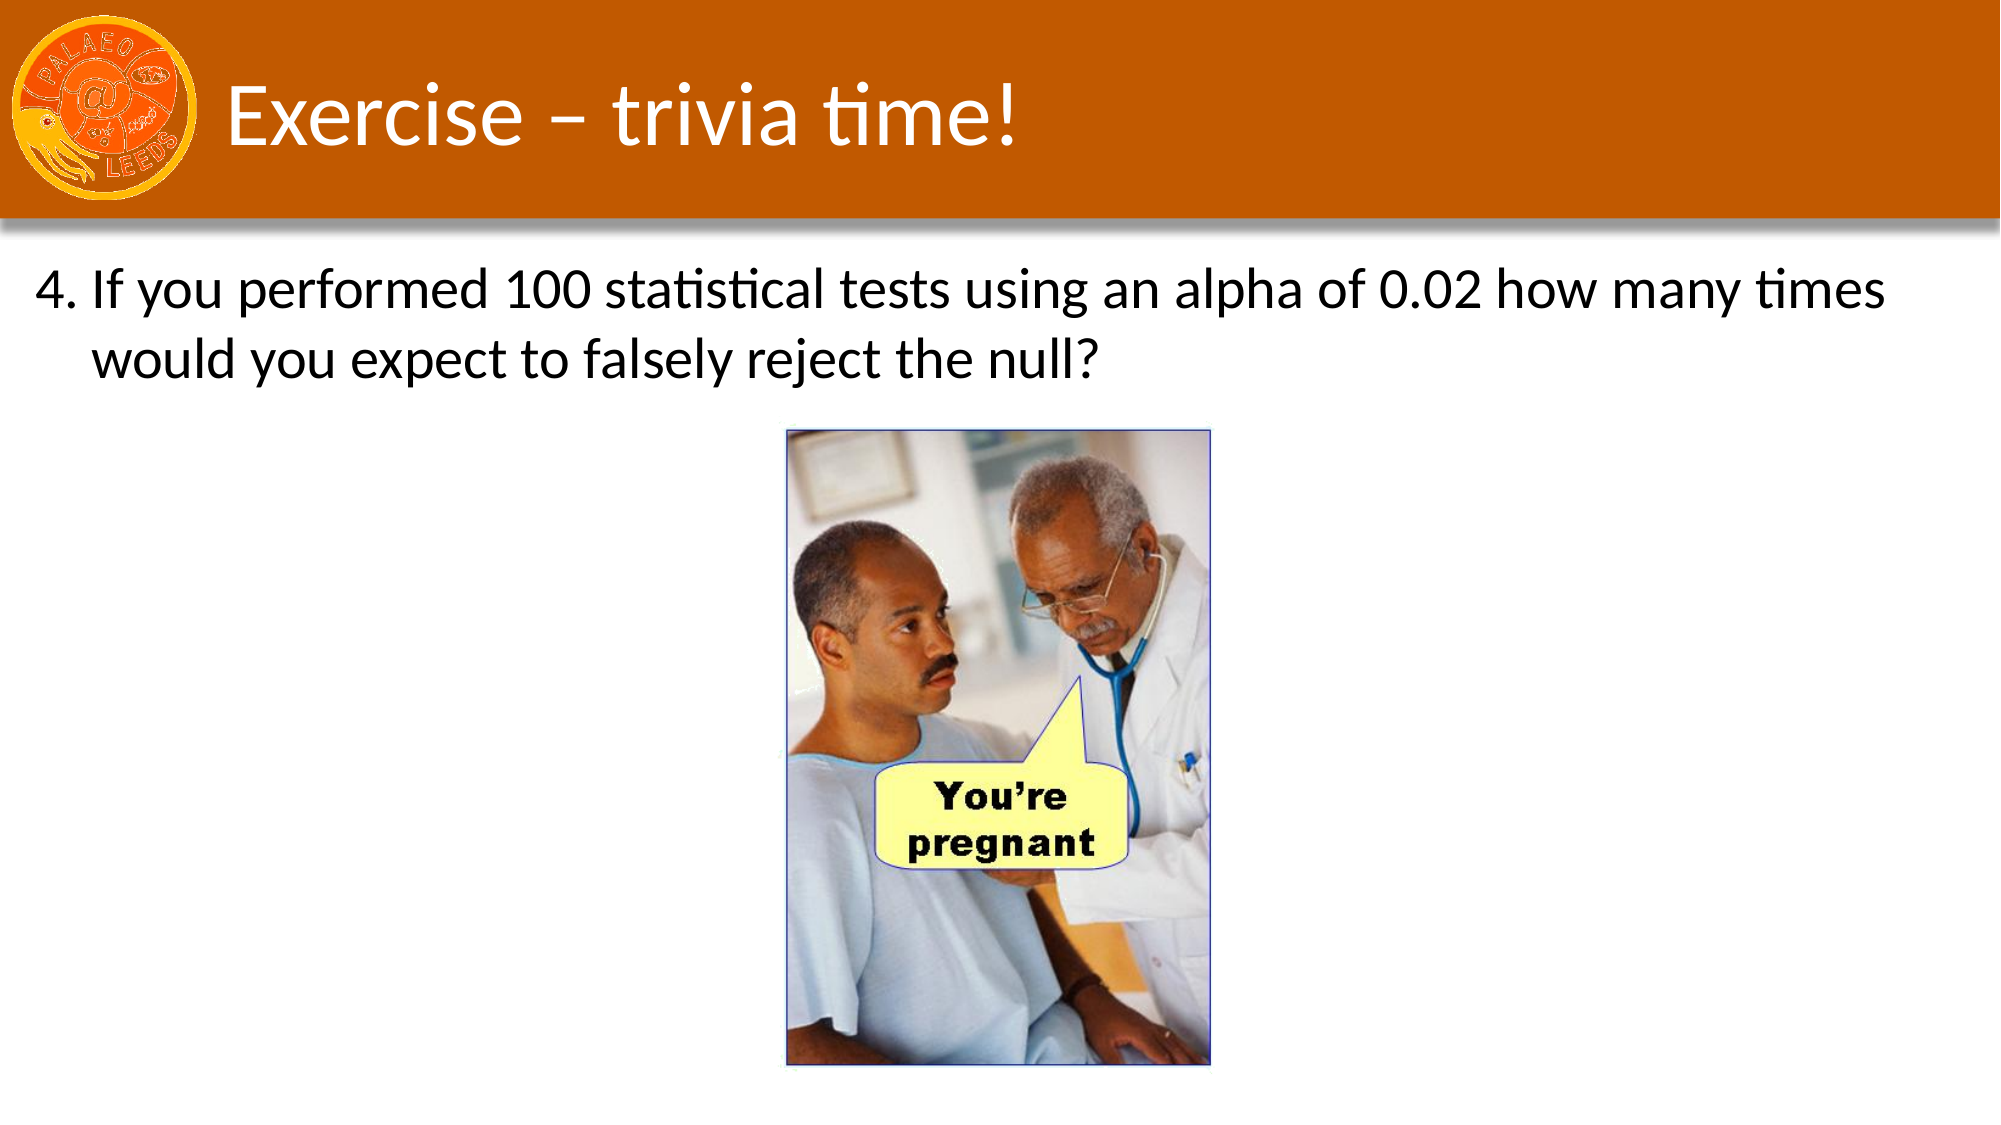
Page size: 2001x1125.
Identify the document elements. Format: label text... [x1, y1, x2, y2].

text_box [0, 0, 2000, 219]
picture [11, 15, 197, 200]
picture [770, 416, 1230, 1081]
text_box Exercise – trivia time! [210, 17, 2000, 201]
text_box If you performed 100 statistical tests using an alpha of 0.02 how many times would you expect to falsely reject the null? [20, 242, 1972, 398]
